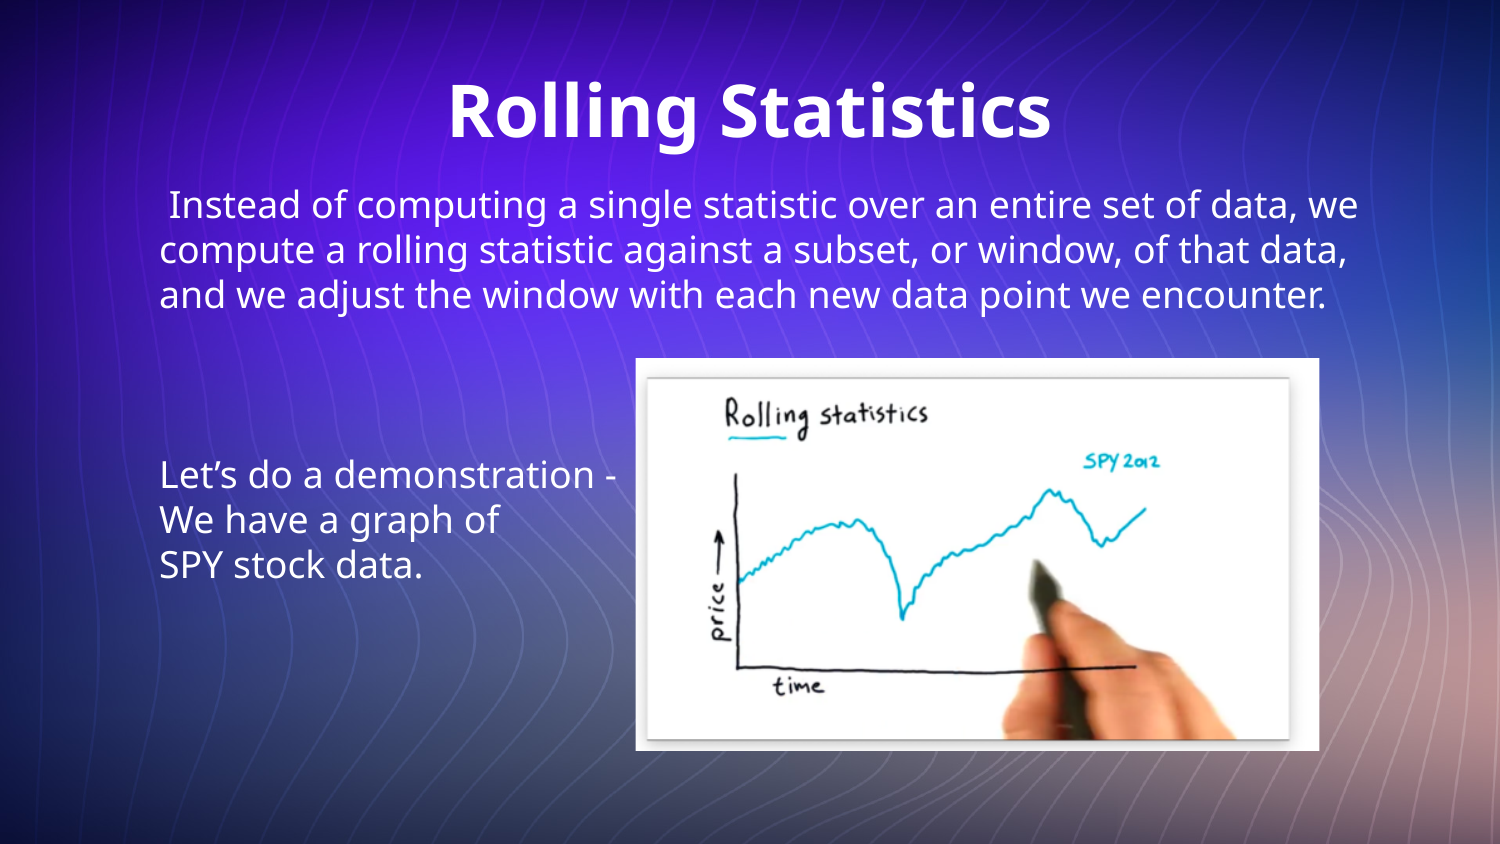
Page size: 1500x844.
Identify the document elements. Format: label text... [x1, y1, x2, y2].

title Rolling Statistics [118, 49, 1382, 144]
text_box Instead of computing a single statistic over an entire set of data, we compute a rolling statistic against a subset, or window, of that data, and we adjust the window with each new data point we encounter. Let’s do a demonstration - We have a graph of SPY stock data. [144, 165, 1390, 691]
picture [0, 0, 1500, 844]
